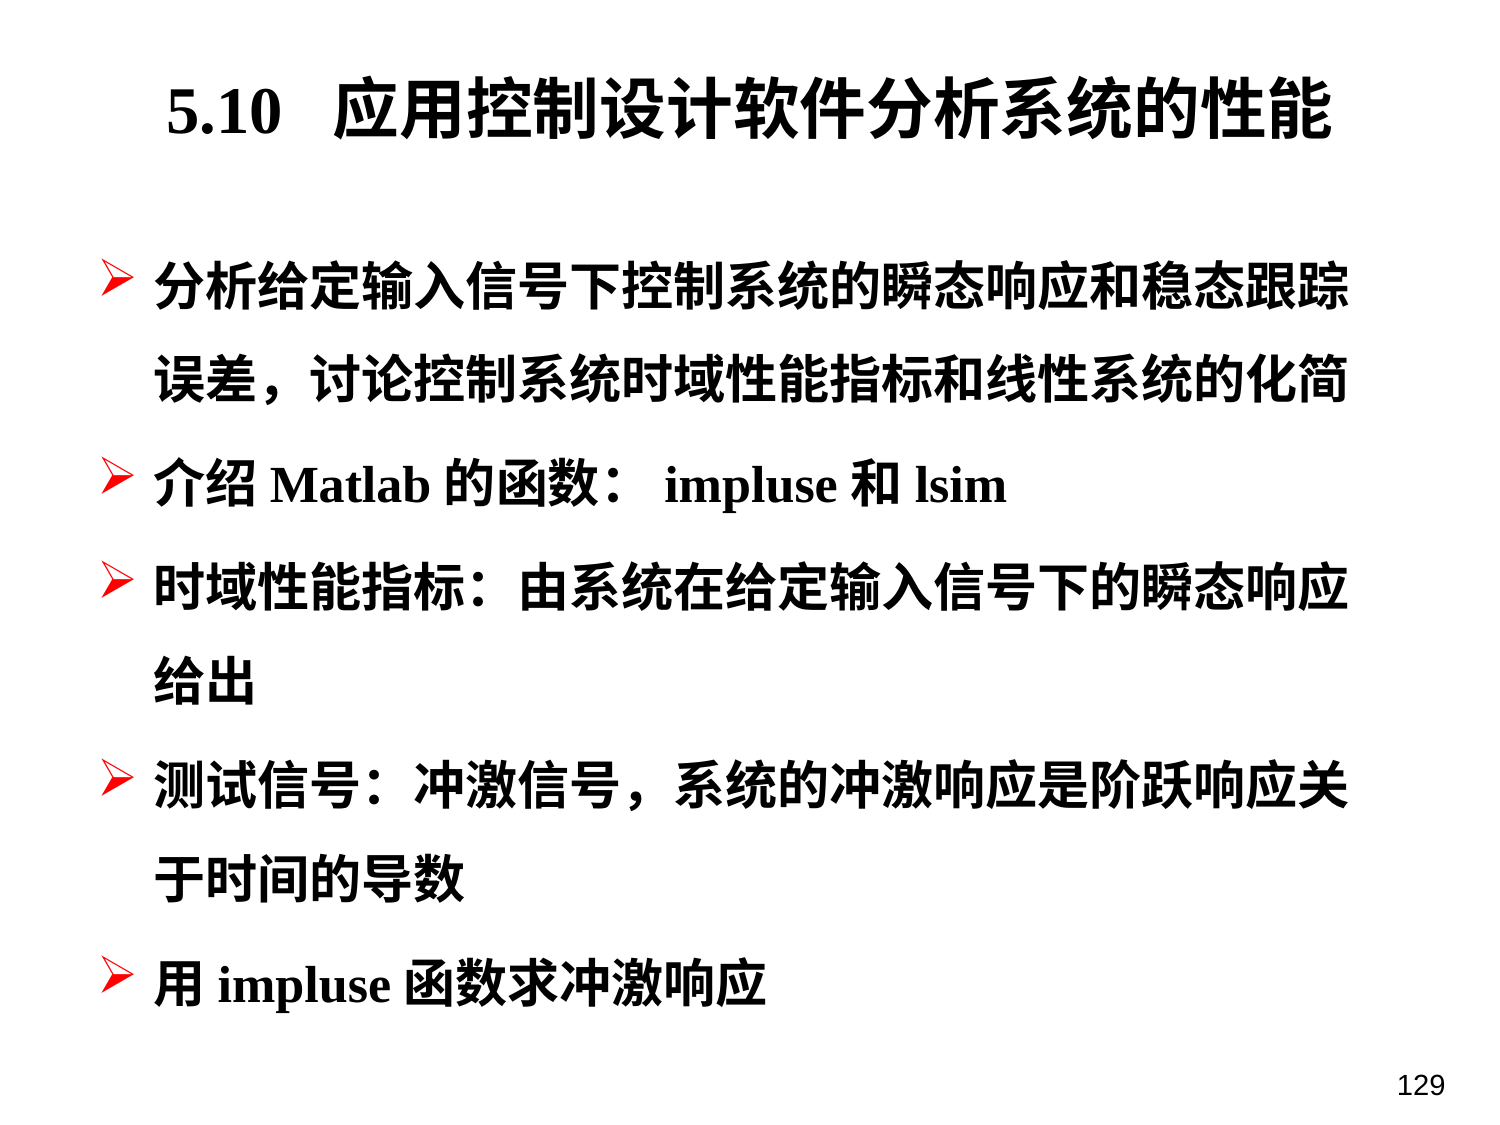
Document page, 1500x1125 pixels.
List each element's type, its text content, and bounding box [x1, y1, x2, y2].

text_box 5.10 应用控制设计软件分析系统的性能 [74, 59, 1425, 155]
text_box 129 [1376, 1058, 1461, 1105]
list 分析给定输入信号下控制系统的瞬态响应和稳态跟踪误差，讨论控制系统时域性能指标和线性系统的化简 介绍Matlab的函数：impluse和lsim 时域性能指标：由系统在给定输入信号下的瞬态响应给出 测试信号：冲激信号，系统的冲激响应是阶跃响应关于时间的导数 用impluse函数求冲激响应 [82, 214, 1376, 1125]
